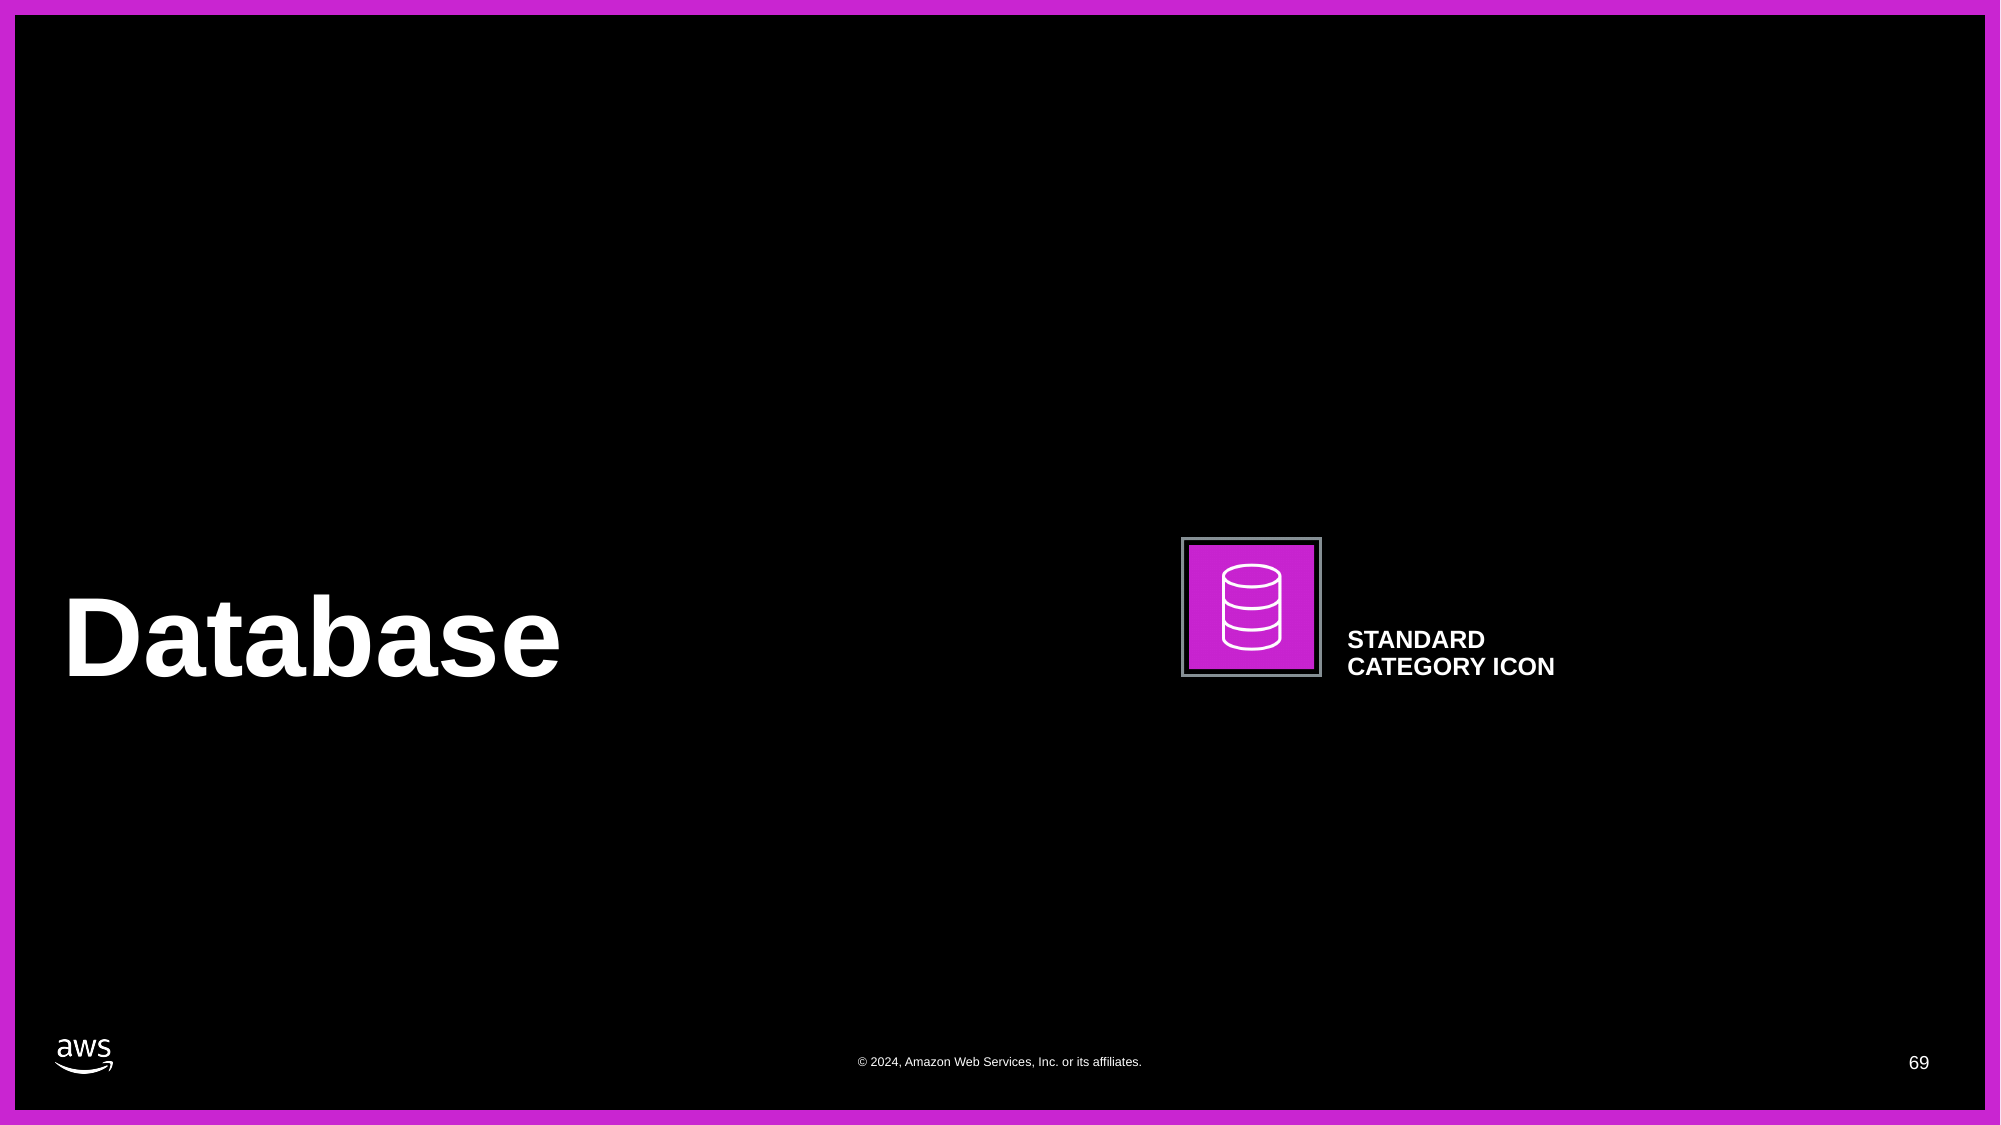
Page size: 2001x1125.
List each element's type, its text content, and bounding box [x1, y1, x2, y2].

footer © 2024, Amazon Web Services, Inc. or its affiliates. [662, 1031, 1338, 1092]
title Database [47, 339, 1393, 709]
picture [1181, 537, 1322, 677]
slide_number 69 [1494, 1031, 1945, 1092]
text_box STANDARD CATEGORY ICON [1332, 541, 1780, 689]
picture [55, 1039, 113, 1074]
